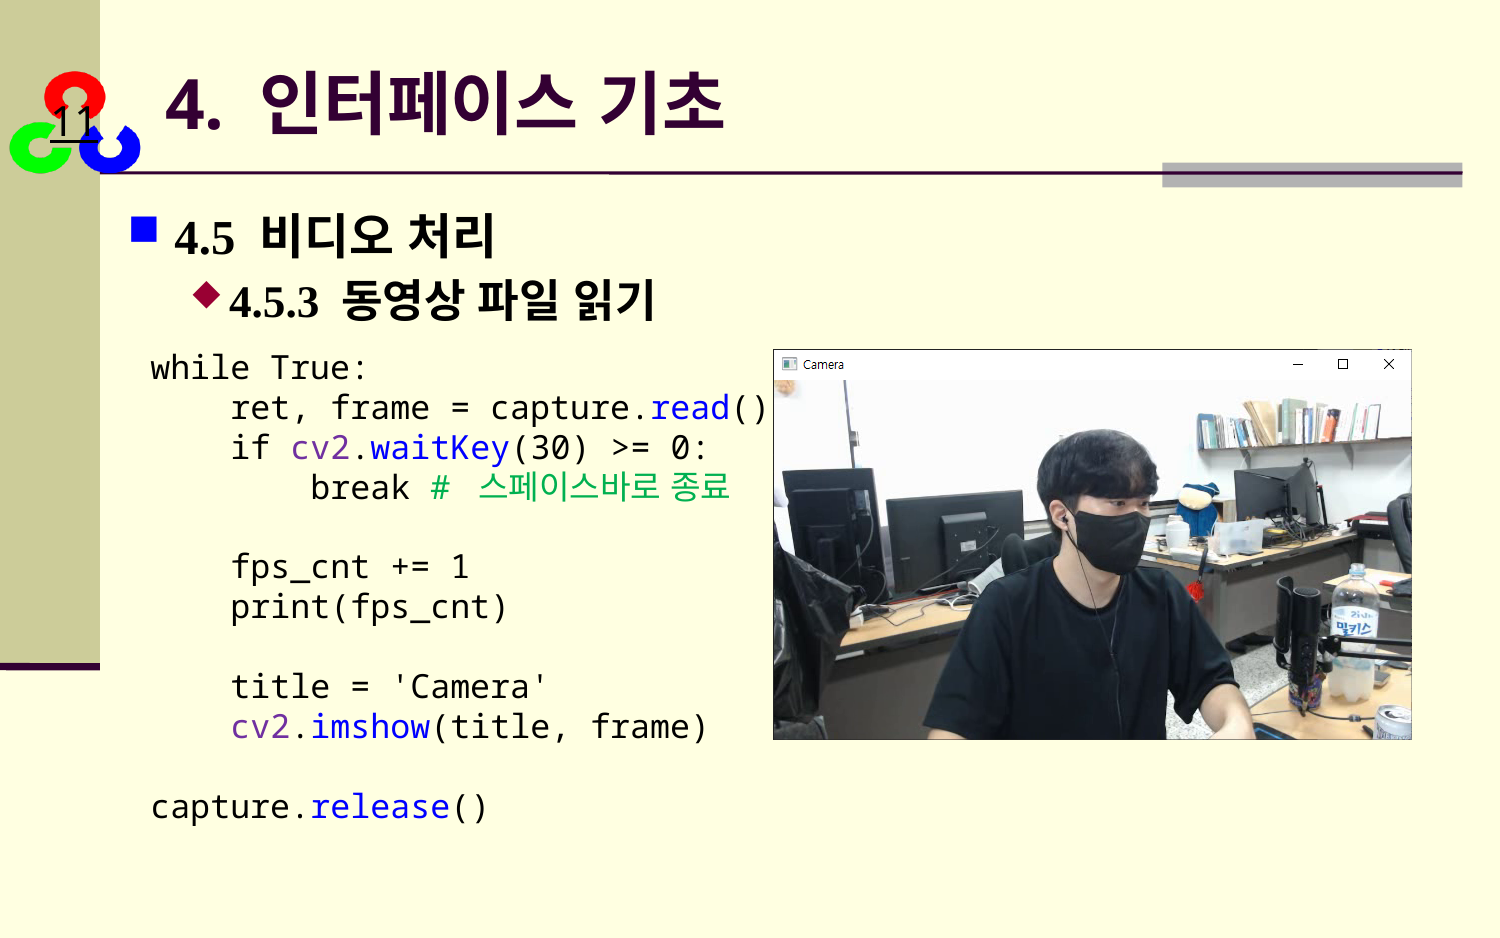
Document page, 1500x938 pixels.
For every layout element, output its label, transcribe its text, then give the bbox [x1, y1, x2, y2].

text_box while True: ret, frame = capture.read() if cv2.waitKey(30) >= 0: break # 스페이스바로 종료 fps_cnt += 1 print(fps_cnt) title = 'Camera' cv2.imshow(title, frame) capture.release() [135, 338, 1447, 833]
picture [773, 349, 1413, 740]
list 4.5 비디오 처리 4.5.3 동영상 파일 읽기 [112, 197, 1463, 876]
picture [0, 62, 149, 179]
title 4. 인터페이스 기초 [149, 37, 1463, 167]
